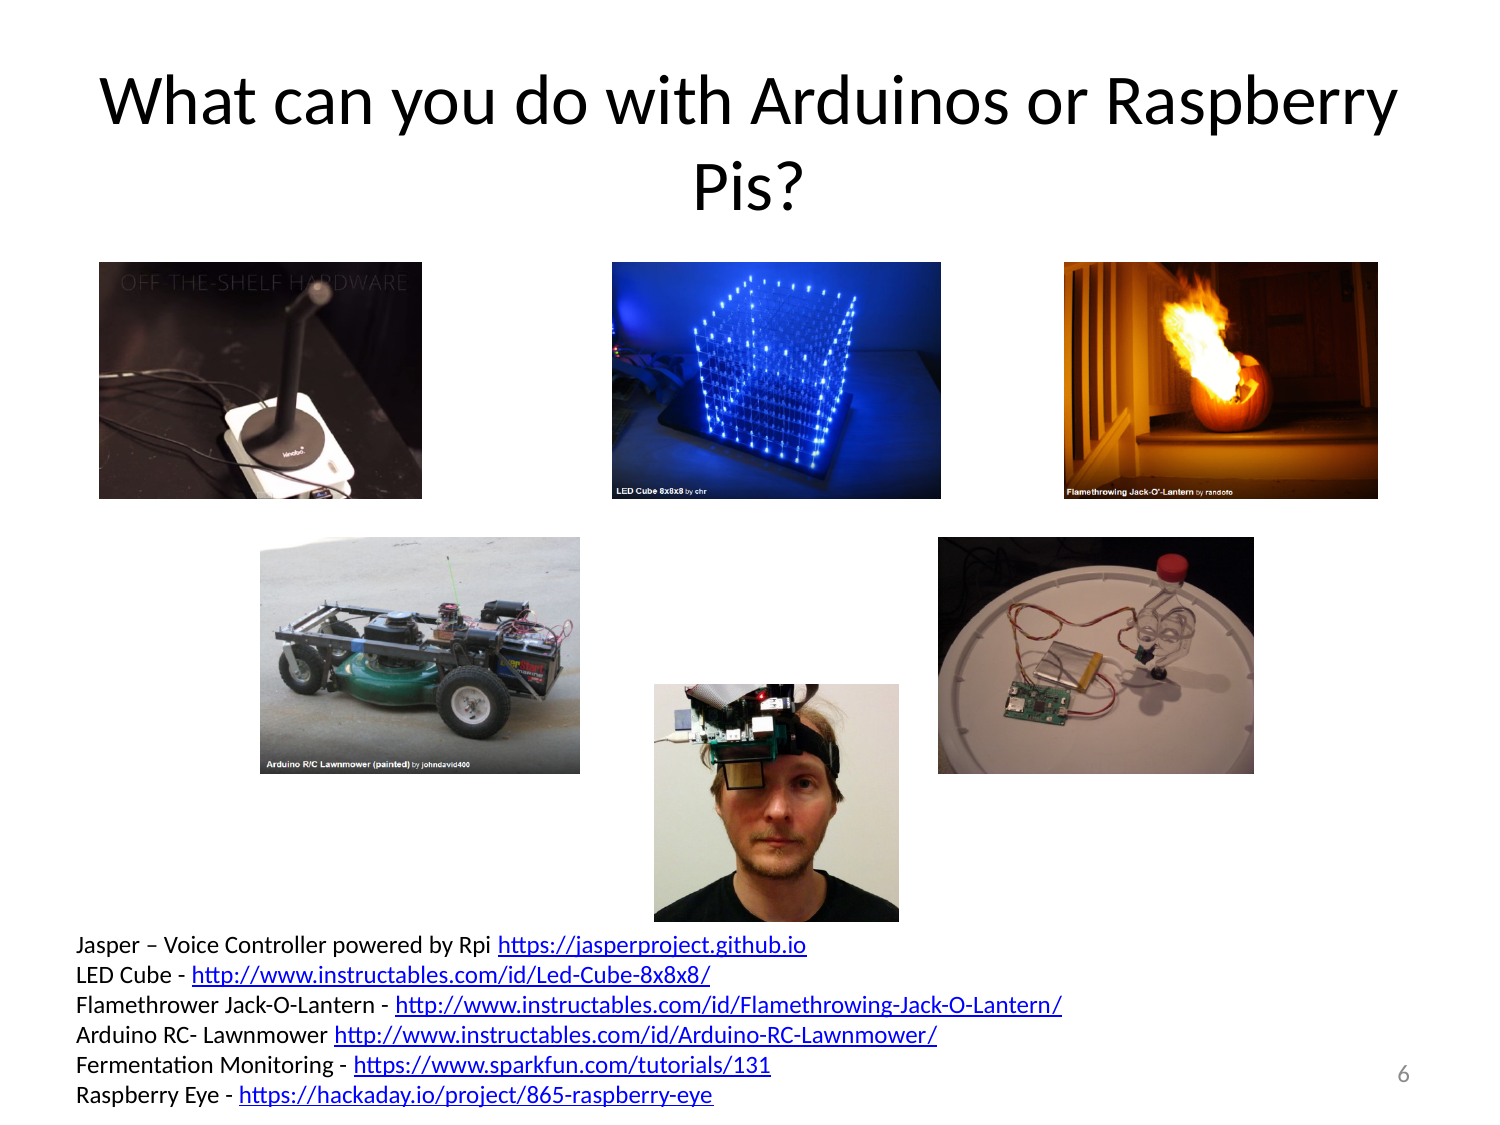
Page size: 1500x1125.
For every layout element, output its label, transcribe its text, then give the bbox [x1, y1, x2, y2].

picture [260, 537, 580, 774]
text_box Jasper – Voice Controller powered by Rpi https://jasperproject.github.io LED Cube - http://www.instructables.com/id/Led-Cube-8x8x8/ Flamethrower Jack-O-Lantern - http://www.instructables.com/id/Flamethrowing-Jack-O-Lantern/ Arduino RC- Lawnmower http://www.instructables.com/id/Arduino-RC-Lawnmower/ Fermentation Monitoring - https://www.sparkfun.com/tutorials/131 Raspberry Eye - https://hackaday.io/project/865-raspberry-eye [61, 921, 1374, 1125]
picture [654, 684, 899, 922]
title What can you do with Arduinos or Raspberry Pis? [75, 45, 1425, 233]
picture [1064, 262, 1378, 499]
picture [99, 262, 422, 499]
slide_number 6 [1074, 1042, 1425, 1103]
picture [938, 537, 1254, 774]
picture [612, 262, 941, 499]
